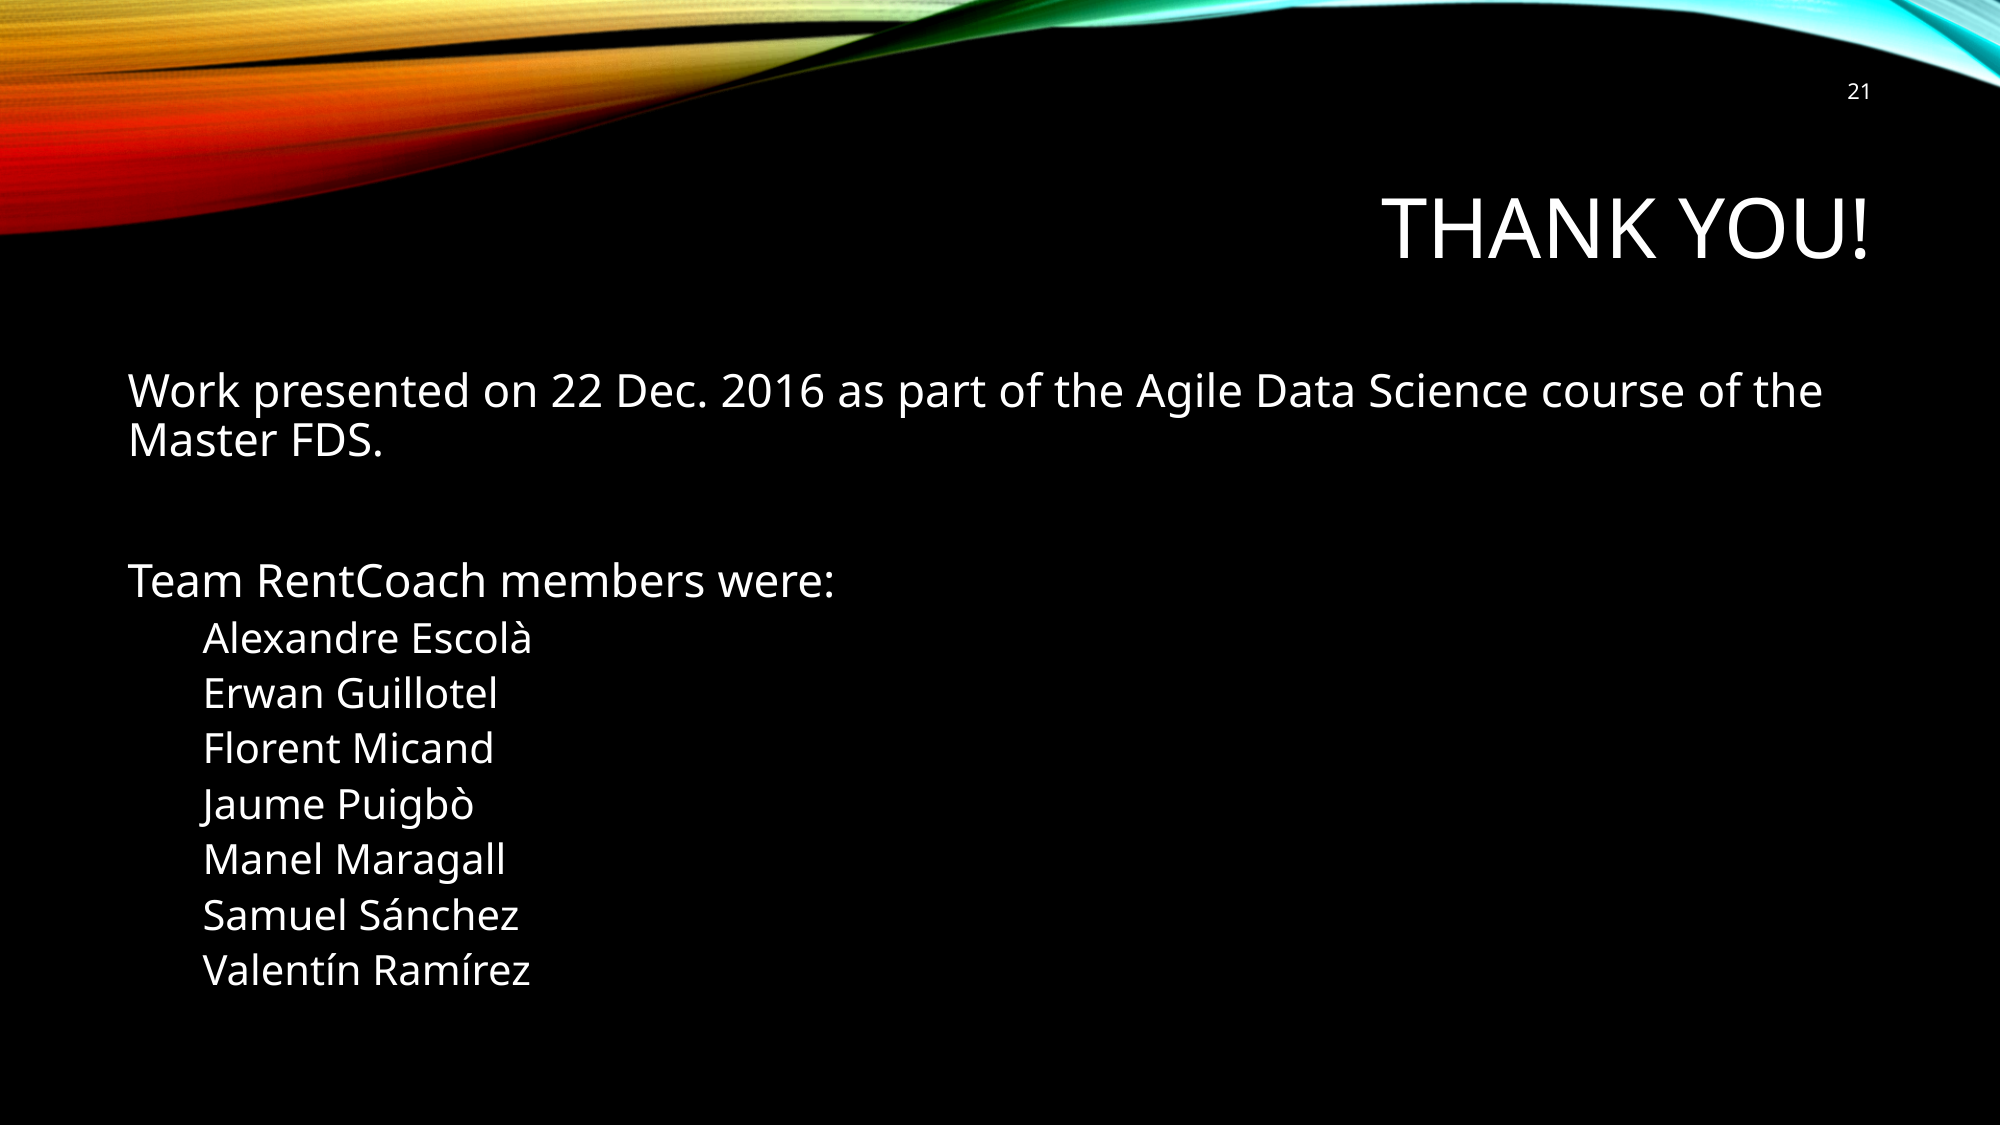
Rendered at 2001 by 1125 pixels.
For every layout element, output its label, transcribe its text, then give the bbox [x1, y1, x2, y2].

list Work presented on 22 Dec. 2016 as part of the Agile Data Science course of the Master FDS. Team RentCoach members were: Alexandre Escolà Erwan Guillotel Florent Micand Jaume Puigbò Manel Maragall Samuel Sánchez Valentín Ramírez [112, 360, 1888, 1021]
title Thank you! [474, 125, 1888, 338]
picture [0, 0, 2000, 237]
slide_number 21 [1437, 62, 1888, 123]
